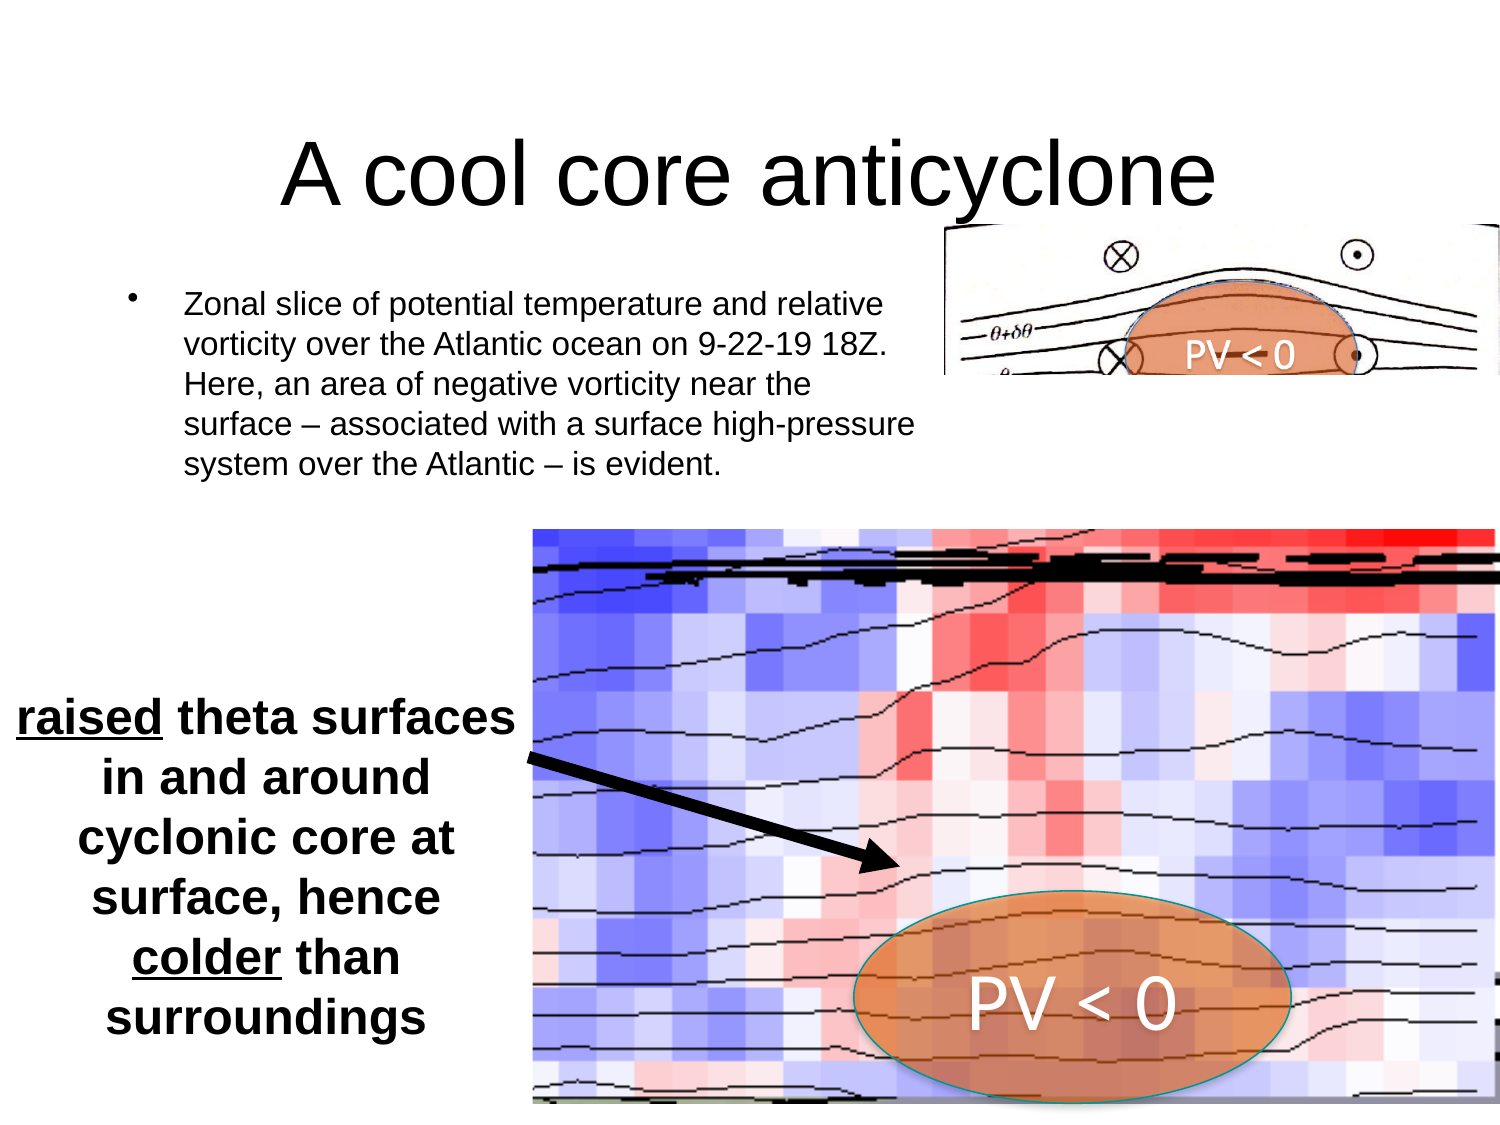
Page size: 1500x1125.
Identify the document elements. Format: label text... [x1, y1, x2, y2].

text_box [528, 756, 901, 867]
title A cool core anticyclone [111, 74, 1388, 263]
text_box raised theta surfaces in and around cyclonic core at surface, hence colder than surroundings [0, 677, 527, 1052]
picture [944, 224, 1500, 376]
list Zonal slice of potential temperature and relative vorticity over the Atlantic ocean on 9-22-19 18Z. Here, an area of negative vorticity near the surface – associated with a surface high-pressure system over the Atlantic – is evident. [111, 274, 945, 476]
picture [532, 529, 1500, 1104]
